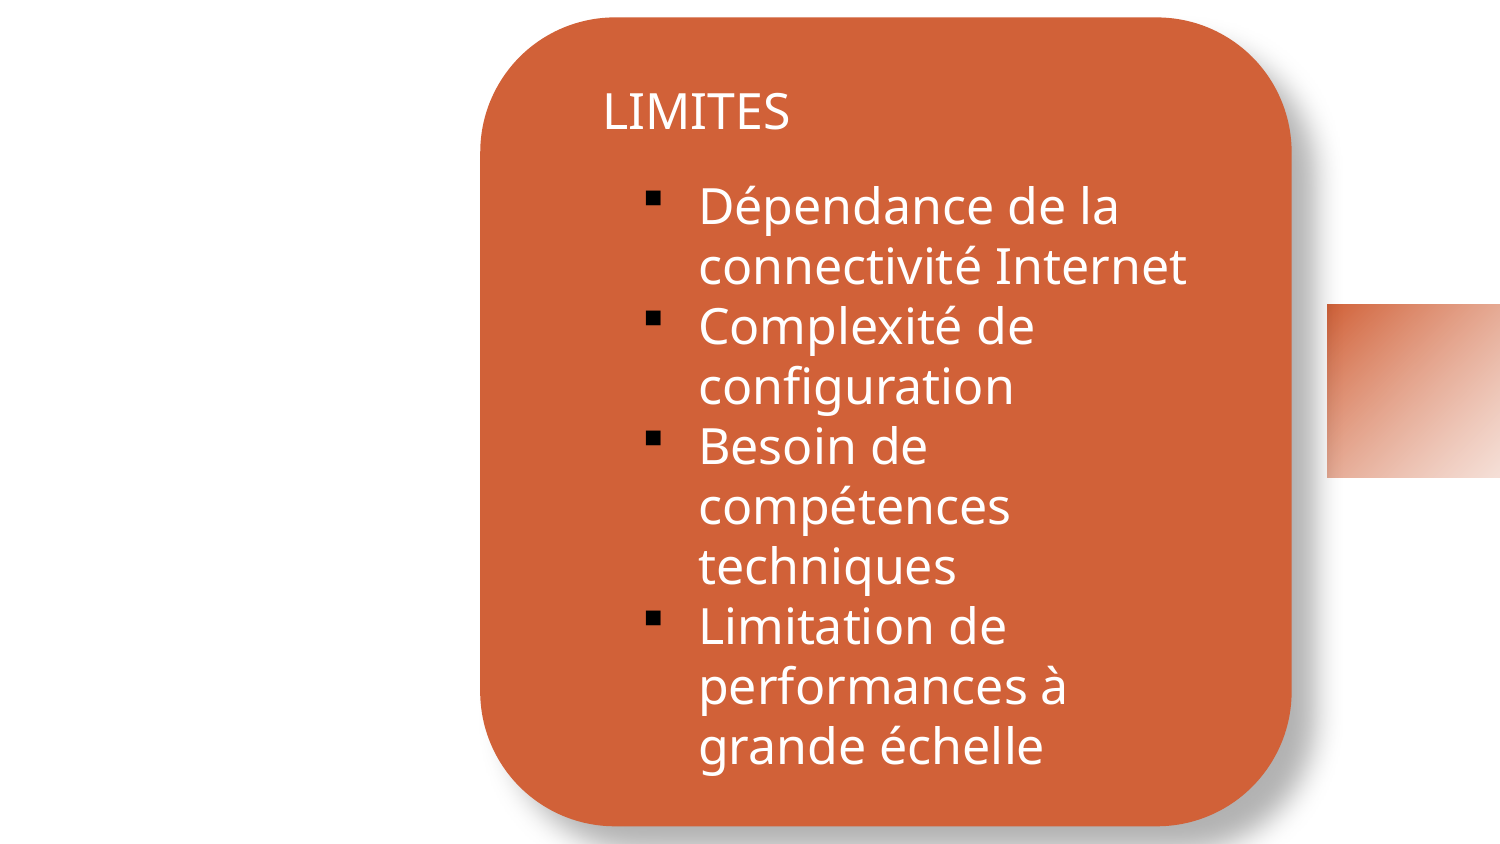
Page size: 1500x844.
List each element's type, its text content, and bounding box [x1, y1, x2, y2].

text_box [1338, 304, 1500, 478]
subtitle LIMITES [562, 34, 964, 168]
text_box [478, 15, 1294, 829]
text_box Dépendance de la connectivité Internet Complexité de configuration Besoin de compétences techniques Limitation de performances à grande échelle [627, 167, 1228, 782]
